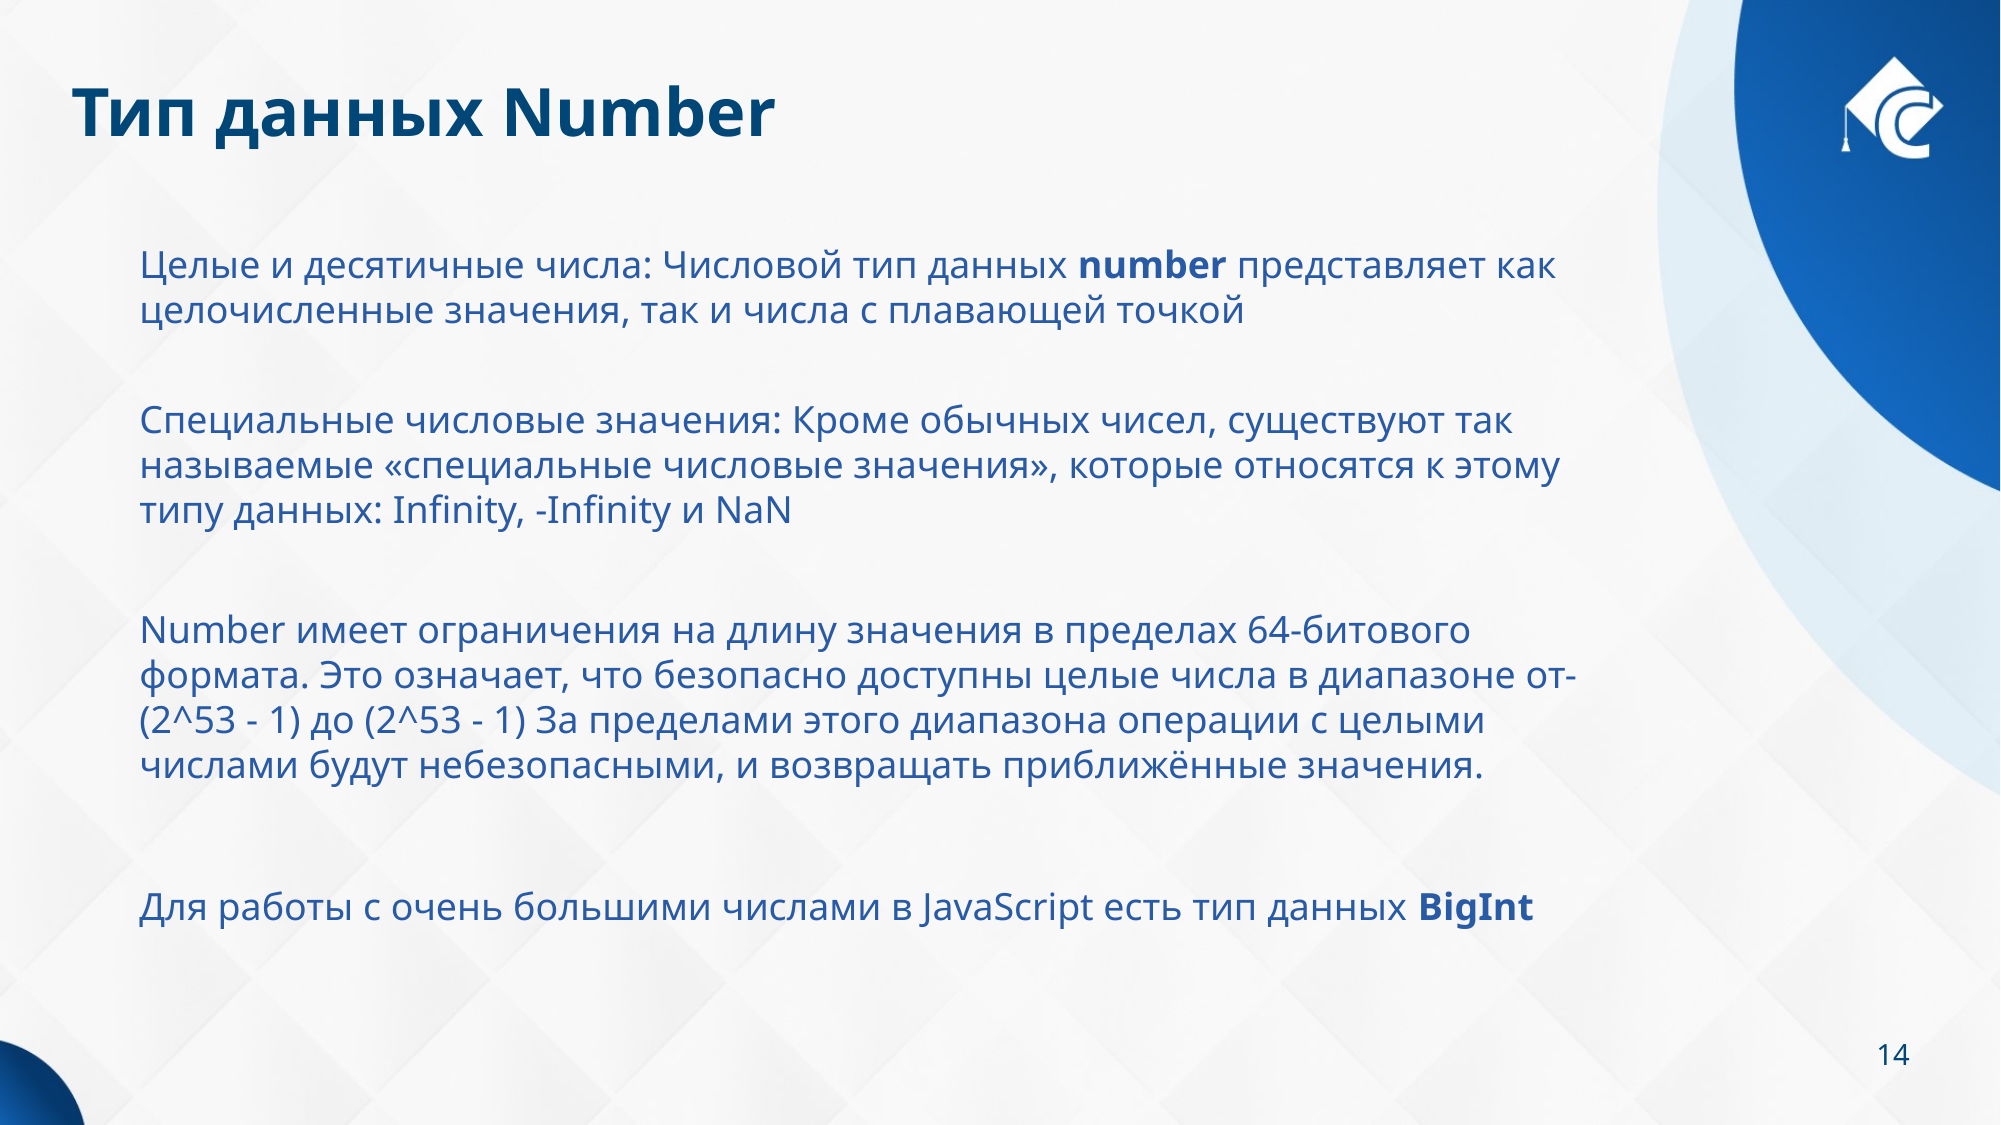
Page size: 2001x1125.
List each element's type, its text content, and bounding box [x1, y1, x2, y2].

text_box Специальные числовые значения: Кроме обычных чисел, существуют так называемые «специальные числовые значения», которые относятся к этому типу данных: Infinity, -Infinity и NaN [124, 388, 1660, 545]
text_box Целые и десятичные числа: Числовой тип данных number представляет как целочисленные значения, так и числа с плавающей точкой [124, 233, 1660, 335]
slide_number 14 [1806, 1026, 1925, 1086]
title Тип данных Number [56, 64, 1593, 167]
text_box Number имеет ограничения на длину значения в пределах 64-битового формата. Это означает, что безопасно доступны целые числа в диапазоне от-(2^53 - 1) до (2^53 - 1) За пределами этого диапазона операции с целыми числами будут небезопасными, и возвращать приближённые значения. [124, 598, 1660, 822]
picture [0, 0, 2001, 1125]
text_box Для работы с очень большими числами в JavaScript есть тип данных BigInt [124, 876, 1660, 944]
